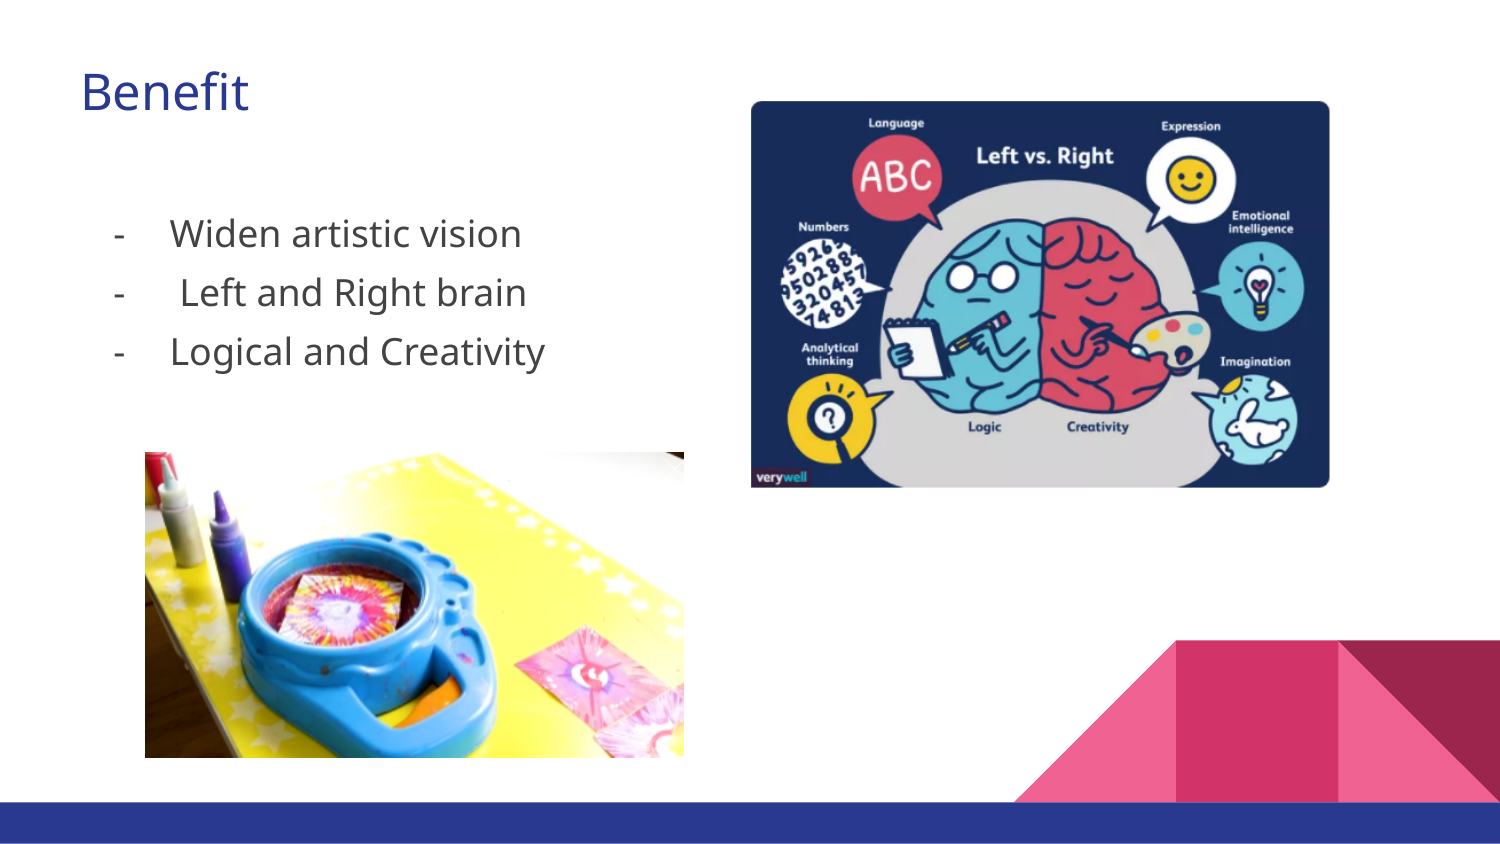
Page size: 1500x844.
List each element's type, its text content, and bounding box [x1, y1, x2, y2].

title Benefit [65, 41, 1463, 142]
list Widen artistic vision Left and Right brain Logical and Creativity [79, 185, 750, 733]
picture [749, 91, 1341, 490]
picture [145, 452, 685, 758]
